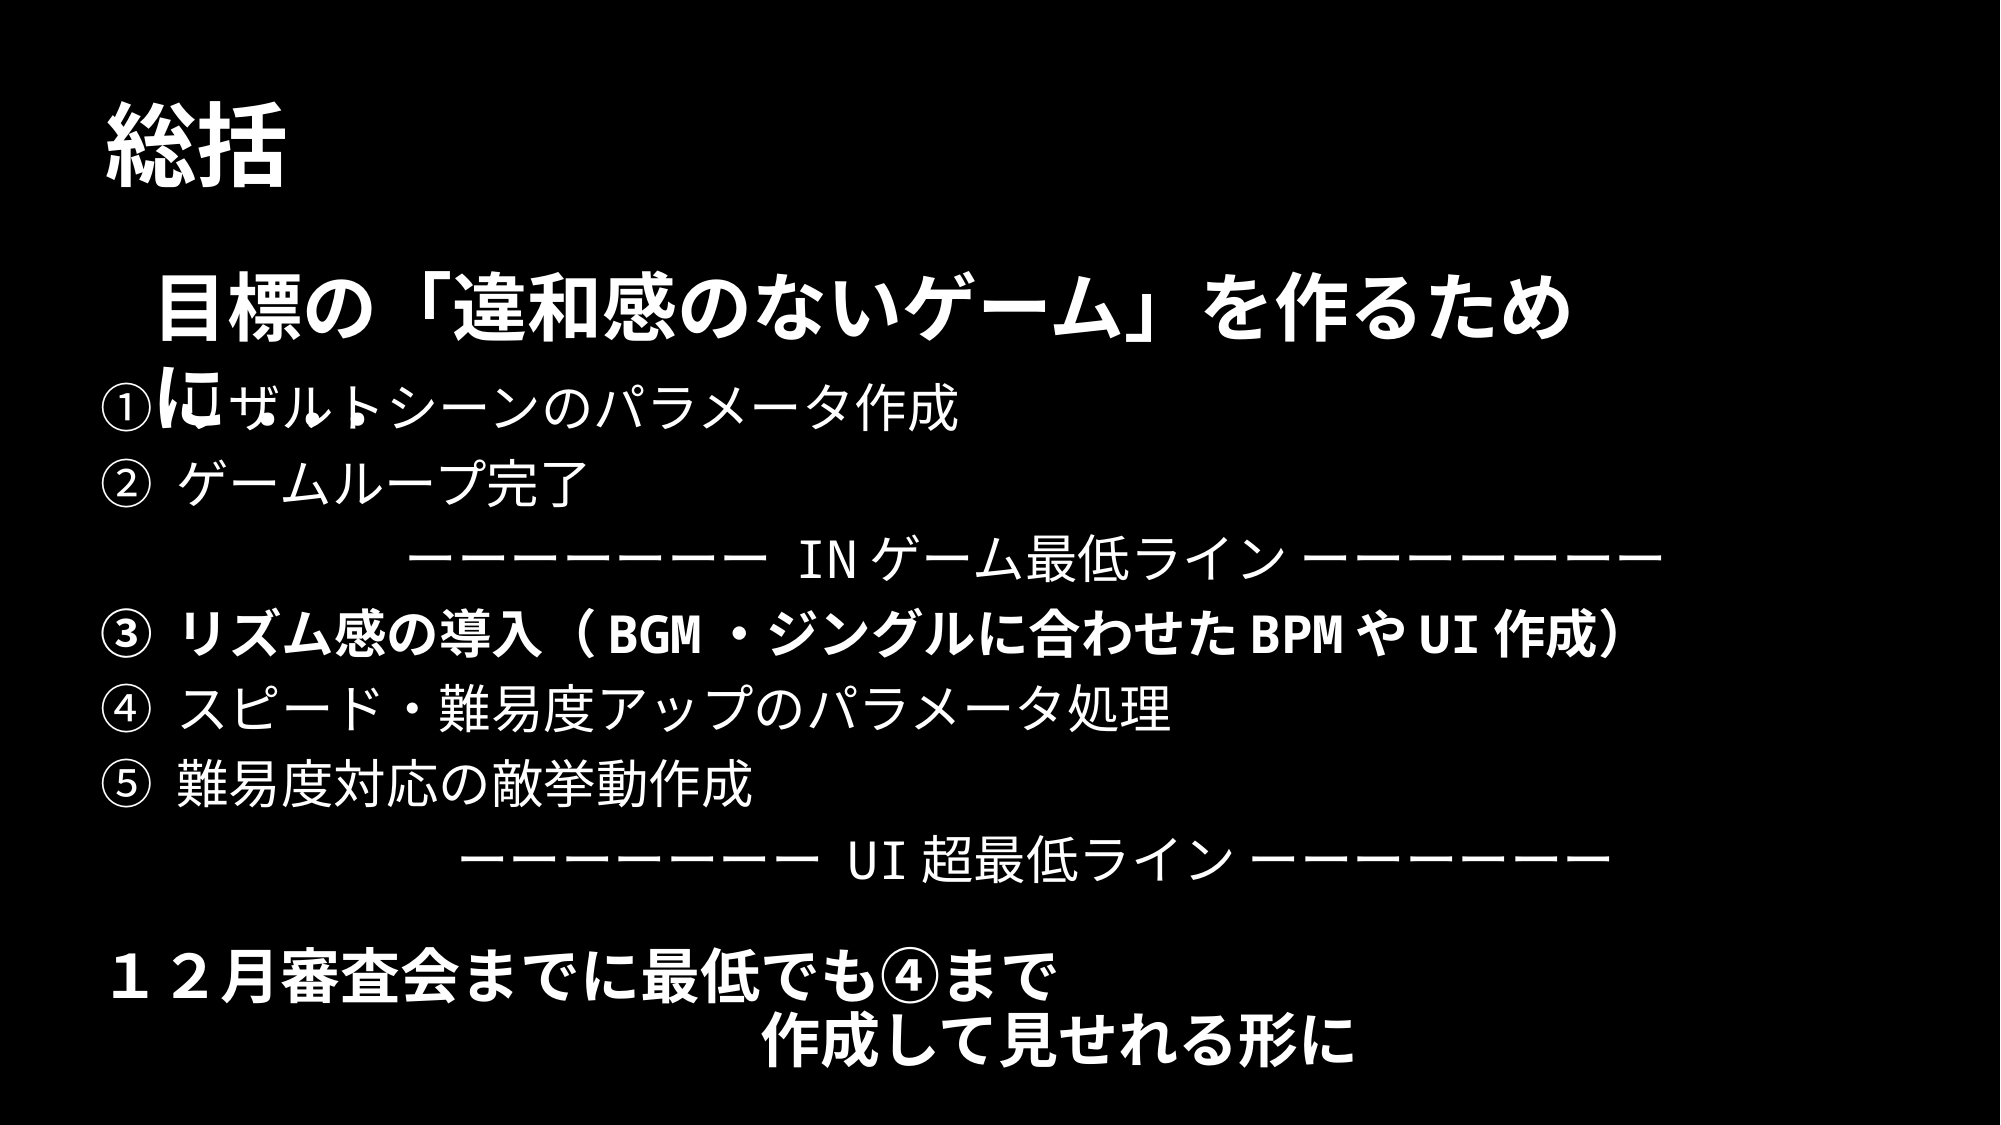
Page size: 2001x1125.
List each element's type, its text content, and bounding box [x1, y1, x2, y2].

list ① リザルトシーンのパラメータ作成 ② ゲームループ完了 ーーーーーーー INゲーム最低ライン ーーーーーーー ③ リズム感の導入（BGM・ジングルに合わせたBPMやUI作成） ④ スピード・難易度アップのパラメータ処理 ⑤ 難易度対応の敵挙動作成 ーーーーーーー UI超最低ライン ーーーーーーー １２月審査会までに最低でも④まで 作成して見せれる形に [85, 375, 1986, 1091]
text_box 目標の「違和感のないゲーム」を作るために... [137, 252, 1768, 448]
title 総括 [90, 40, 1816, 259]
